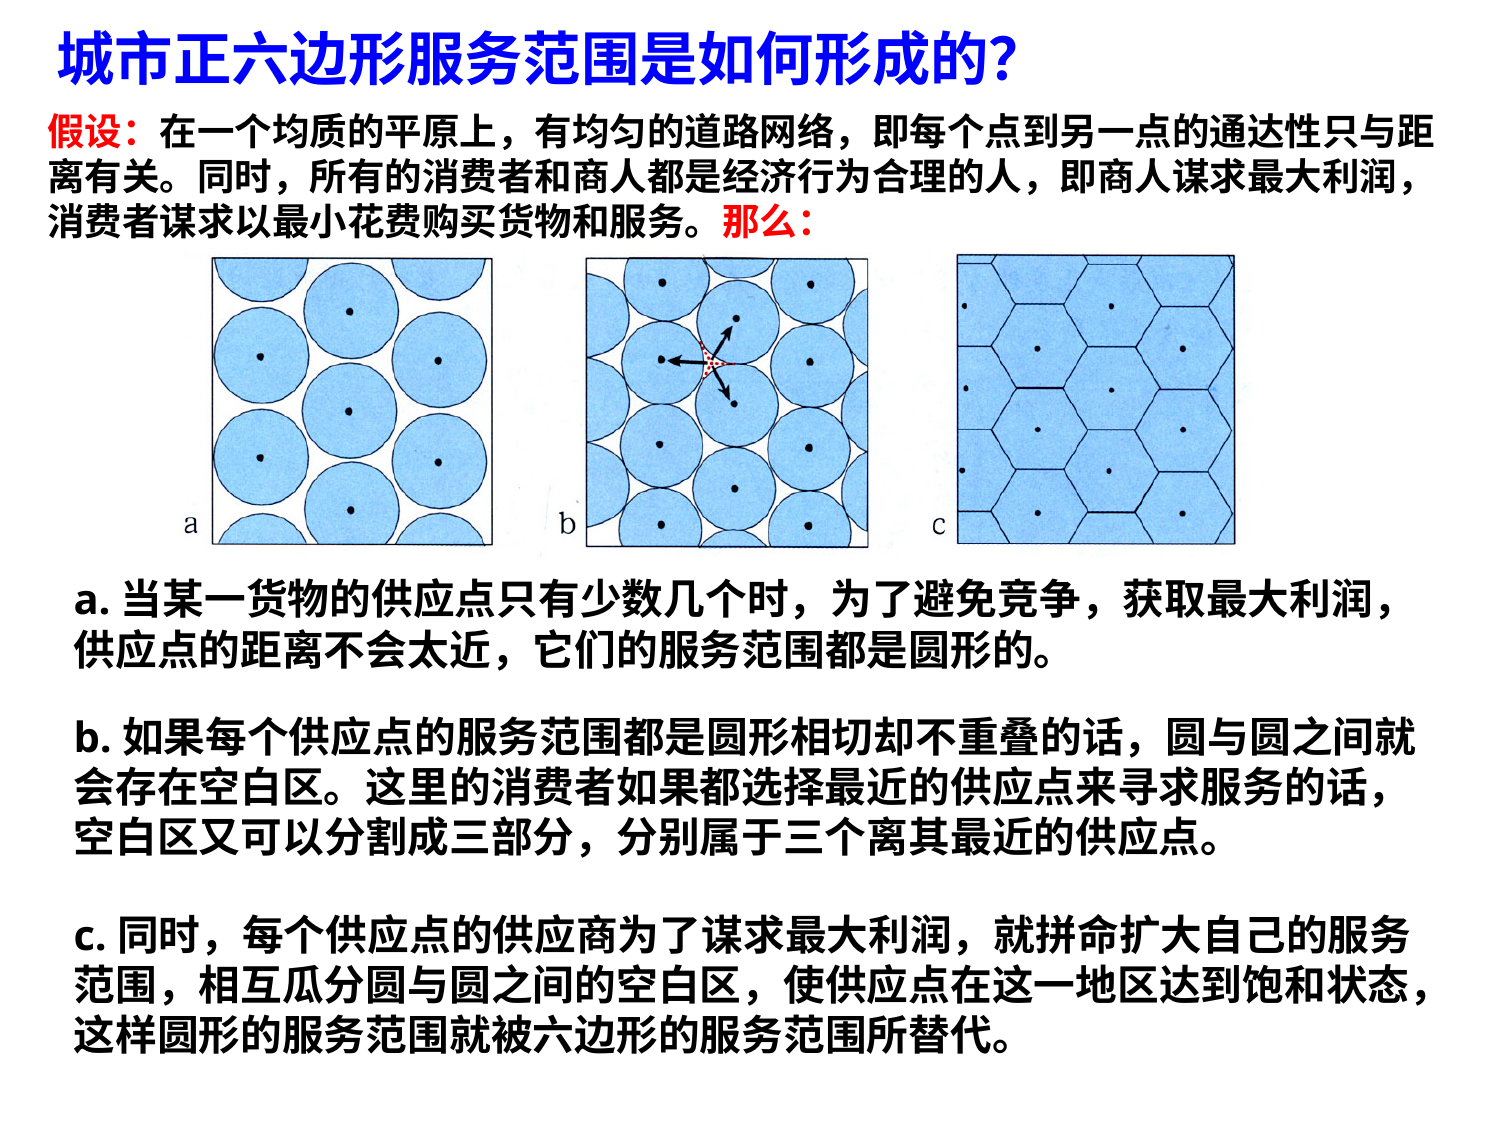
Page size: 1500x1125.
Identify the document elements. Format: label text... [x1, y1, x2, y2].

picture [175, 251, 1252, 557]
text_box a.当某一货物的供应点只有少数几个时，为了避免竞争，获取最大利润，供应点的距离不会太近，它们的服务范围都是圆形的。 [58, 565, 1441, 681]
text_box 城市正六边形服务范围是如何形成的？ [42, 15, 1500, 100]
text_box c.同时，每个供应点的供应商为了谋求最大利润，就拼命扩大自己的服务范围，相互瓜分圆与圆之间的空白区，使供应点在这一地区达到饱和状态，这样圆形的服务范围就被六边形的服务范围所替代。 [58, 901, 1441, 1067]
text_box 假设：在一个均质的平原上，有均匀的道路网络，即每个点到另一点的通达性只与距离有关。同时，所有的消费者和商人都是经济行为合理的人，即商人谋求最大利润，消费者谋求以最小花费购买货物和服务。那么： [32, 100, 1468, 251]
text_box b.如果每个供应点的服务范围都是圆形相切却不重叠的话，圆与圆之间就会存在空白区。这里的消费者如果都选择最近的供应点来寻求服务的话，空白区又可以分割成三部分，分别属于三个离其最近的供应点。 [58, 703, 1441, 869]
